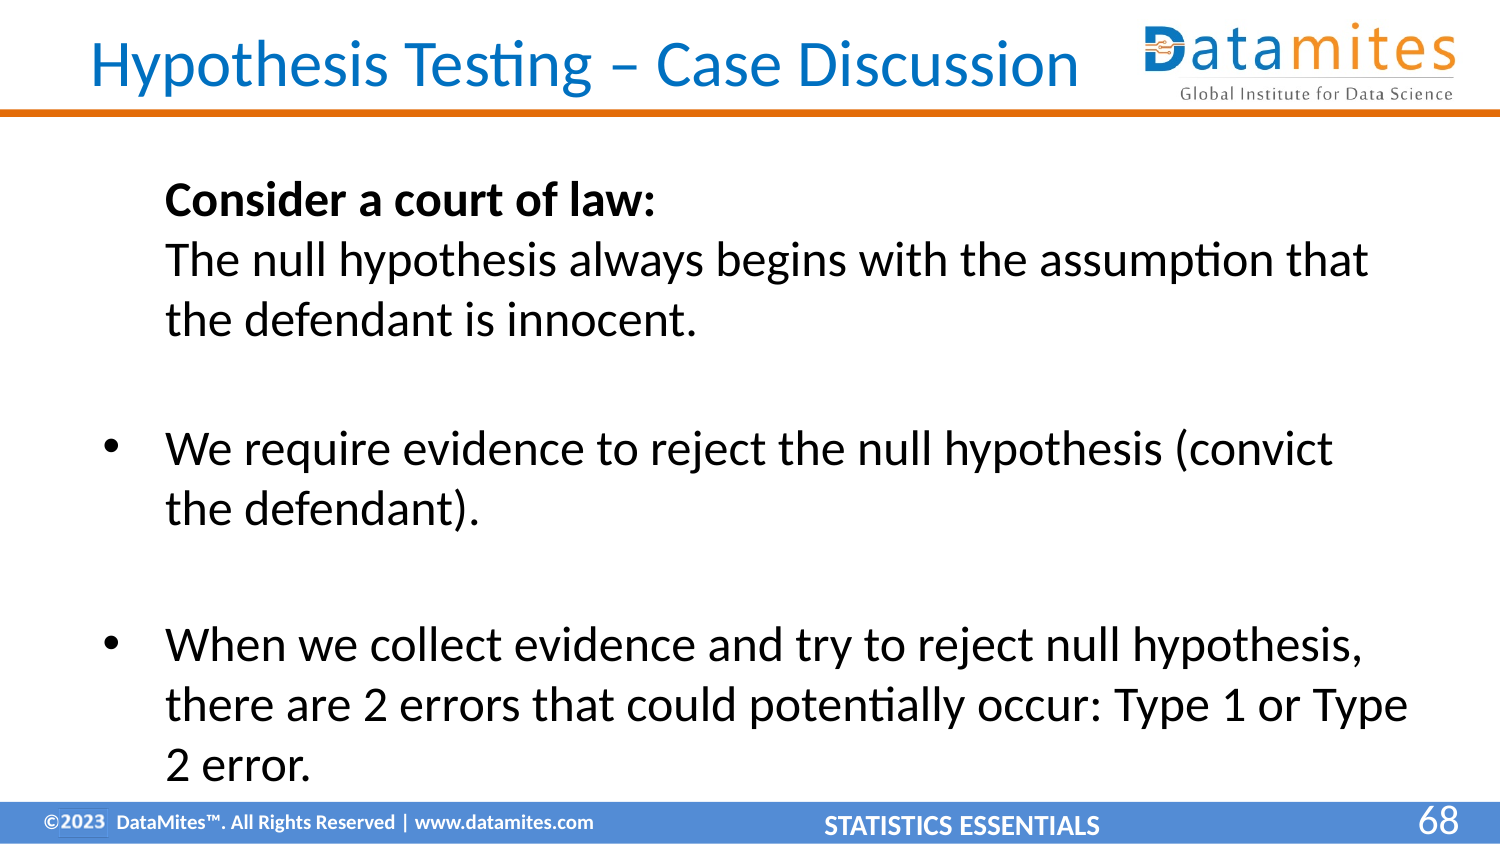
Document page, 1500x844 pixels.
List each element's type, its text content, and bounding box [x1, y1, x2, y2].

picture [1137, 19, 1463, 104]
list Consider a court of law: The null hypothesis always begins with the assumption that the defendant is innocent. We require evidence to reject the null hypothesis (convict the defendant). When we collect evidence and try to reject null hypothesis, there are 2 errors that could potentially occur: Type 1 or Type 2 error. [75, 159, 1425, 717]
slide_number ‹#› [1387, 795, 1475, 841]
text_box [374, 408, 1125, 459]
picture [0, 801, 167, 844]
footer STATISTICS ESSENTIALS [624, 798, 1300, 844]
title Hypothesis Testing – Case Discussion [75, 21, 1125, 98]
